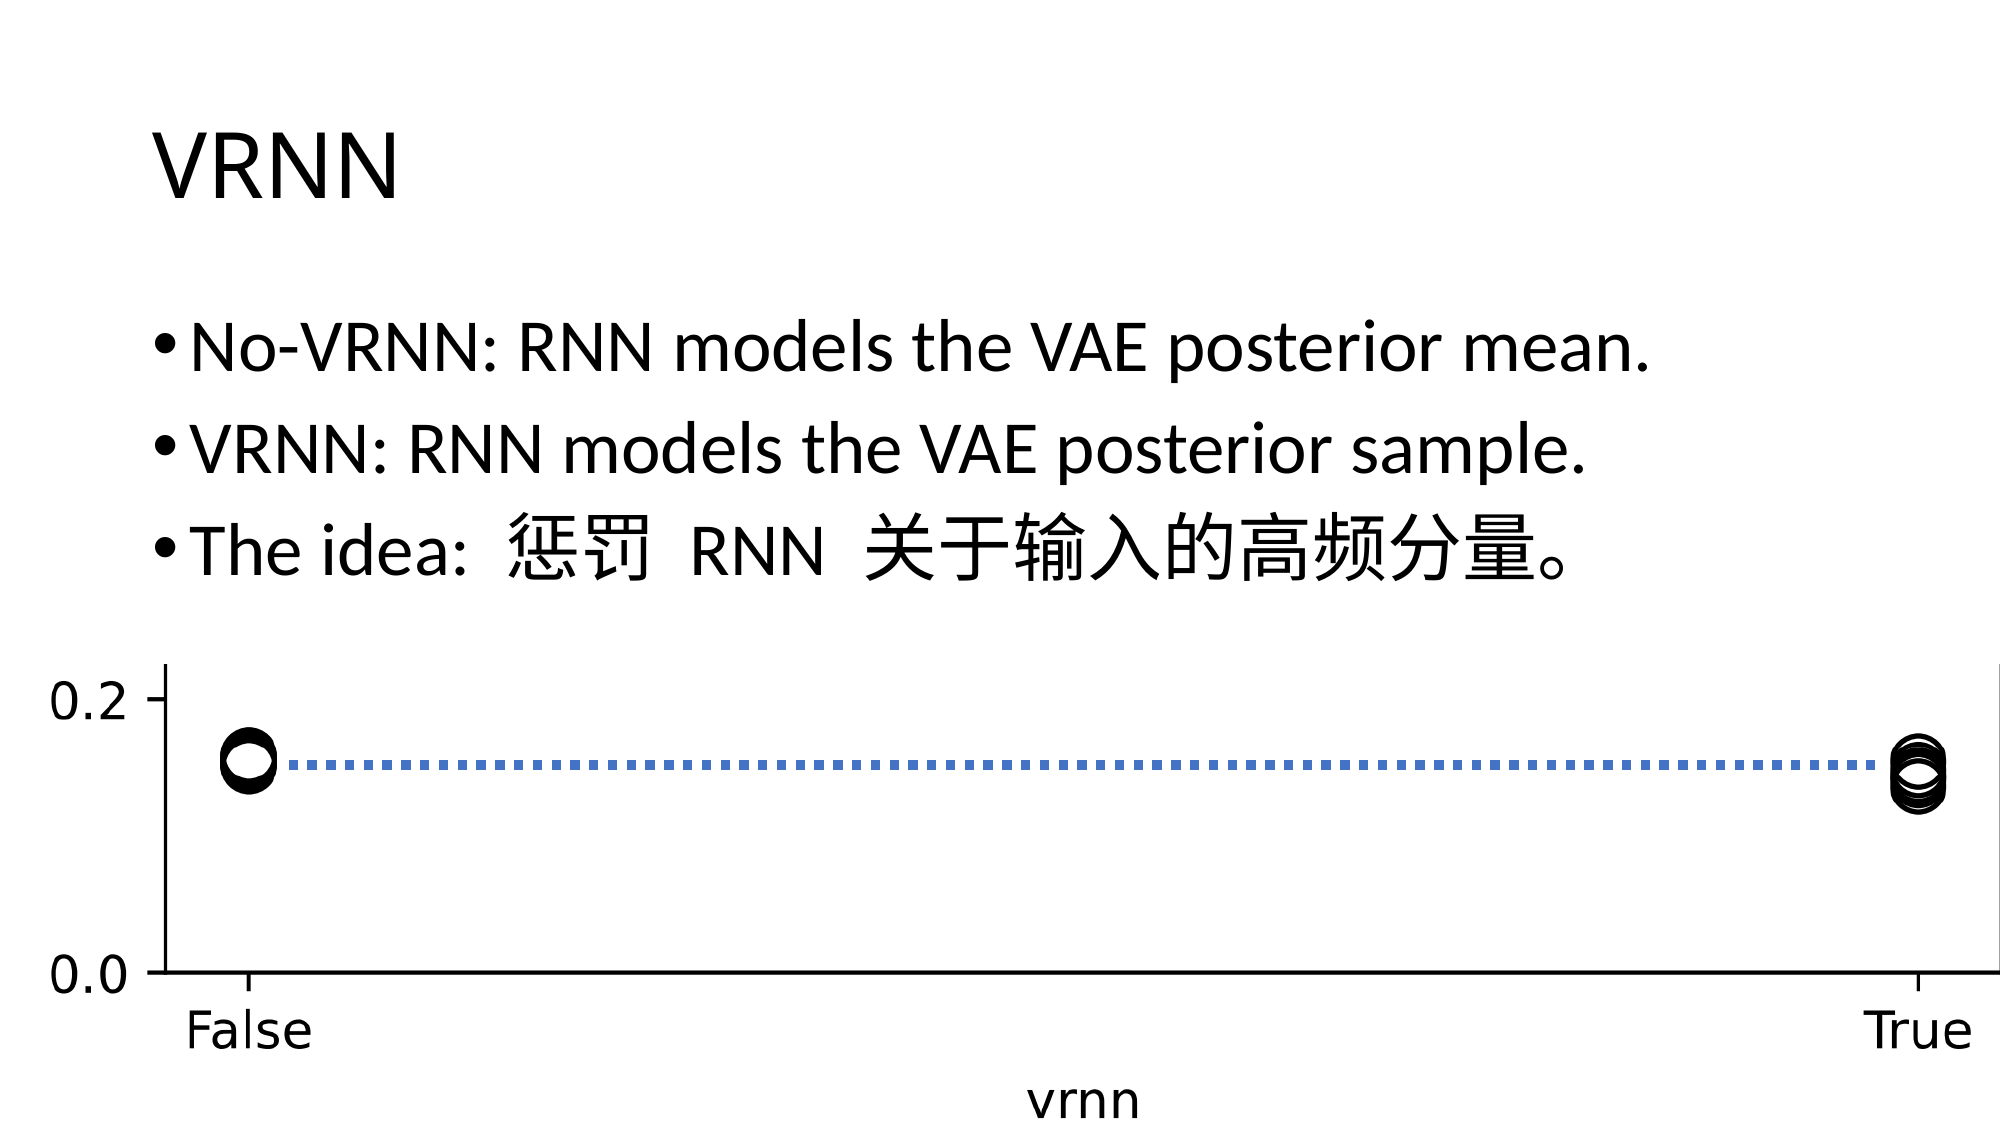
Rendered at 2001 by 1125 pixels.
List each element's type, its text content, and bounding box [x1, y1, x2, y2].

list No-VRNN: RNN models the VAE posterior mean. VRNN: RNN models the VAE posterior sample. The idea: 惩罚 RNN 关于输入的高频分量。 [137, 299, 1863, 664]
title VRNN [137, 59, 1863, 278]
picture [0, 664, 2000, 1125]
